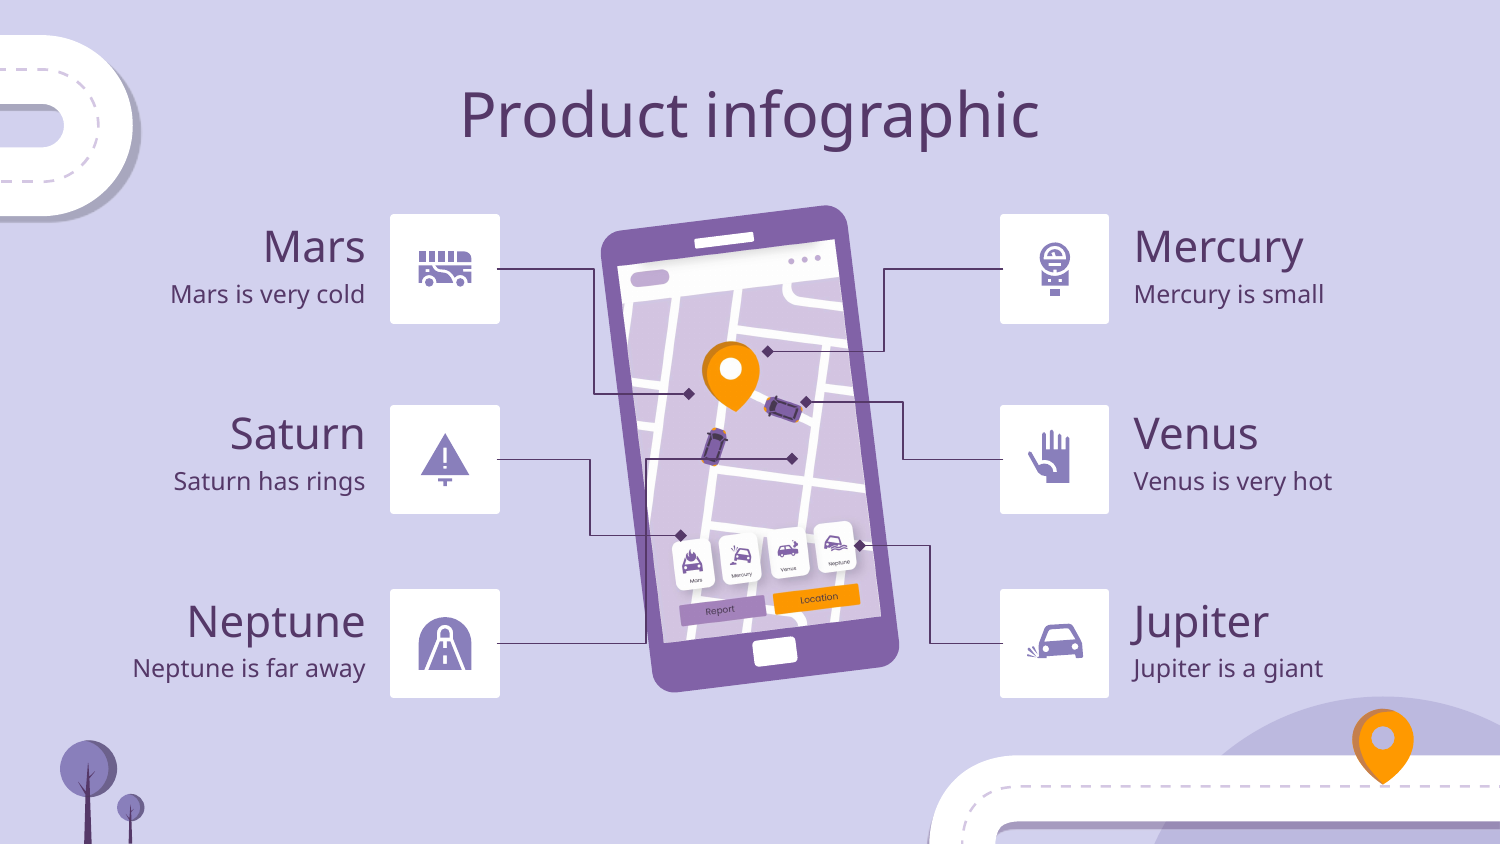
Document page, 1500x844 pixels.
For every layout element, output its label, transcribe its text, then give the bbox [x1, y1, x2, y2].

text_box Venus is very hot [1118, 450, 1383, 520]
picture [639, 251, 859, 631]
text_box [625, 640, 875, 682]
text_box [393, 217, 497, 321]
text_box [1003, 217, 1107, 321]
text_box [496, 458, 793, 644]
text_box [863, 468, 875, 544]
text_box [1028, 429, 1070, 483]
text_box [418, 616, 472, 671]
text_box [1039, 242, 1071, 296]
text_box [1003, 408, 1107, 512]
text_box Mercury [1118, 217, 1383, 263]
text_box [859, 545, 1004, 644]
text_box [420, 432, 470, 487]
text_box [496, 268, 690, 395]
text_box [805, 401, 1004, 460]
text_box Mercury is small [1118, 263, 1383, 333]
text_box Jupiter is a giant [1118, 637, 1383, 707]
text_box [863, 360, 875, 400]
text_box [1003, 592, 1107, 695]
text_box Mars [116, 217, 381, 263]
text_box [625, 403, 634, 456]
text_box Venus [1118, 404, 1383, 450]
title Product infographic [118, 60, 1382, 155]
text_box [625, 216, 875, 267]
text_box Neptune is far away [116, 637, 381, 707]
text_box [418, 251, 472, 287]
text_box Saturn [116, 404, 381, 450]
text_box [767, 268, 1004, 352]
text_box [393, 408, 497, 512]
text_box Jupiter [1118, 591, 1383, 637]
text_box Mars is very cold [116, 263, 381, 333]
text_box Neptune [116, 591, 381, 637]
text_box Saturn has rings [116, 450, 381, 520]
text_box [1027, 623, 1084, 659]
text_box [393, 592, 497, 695]
